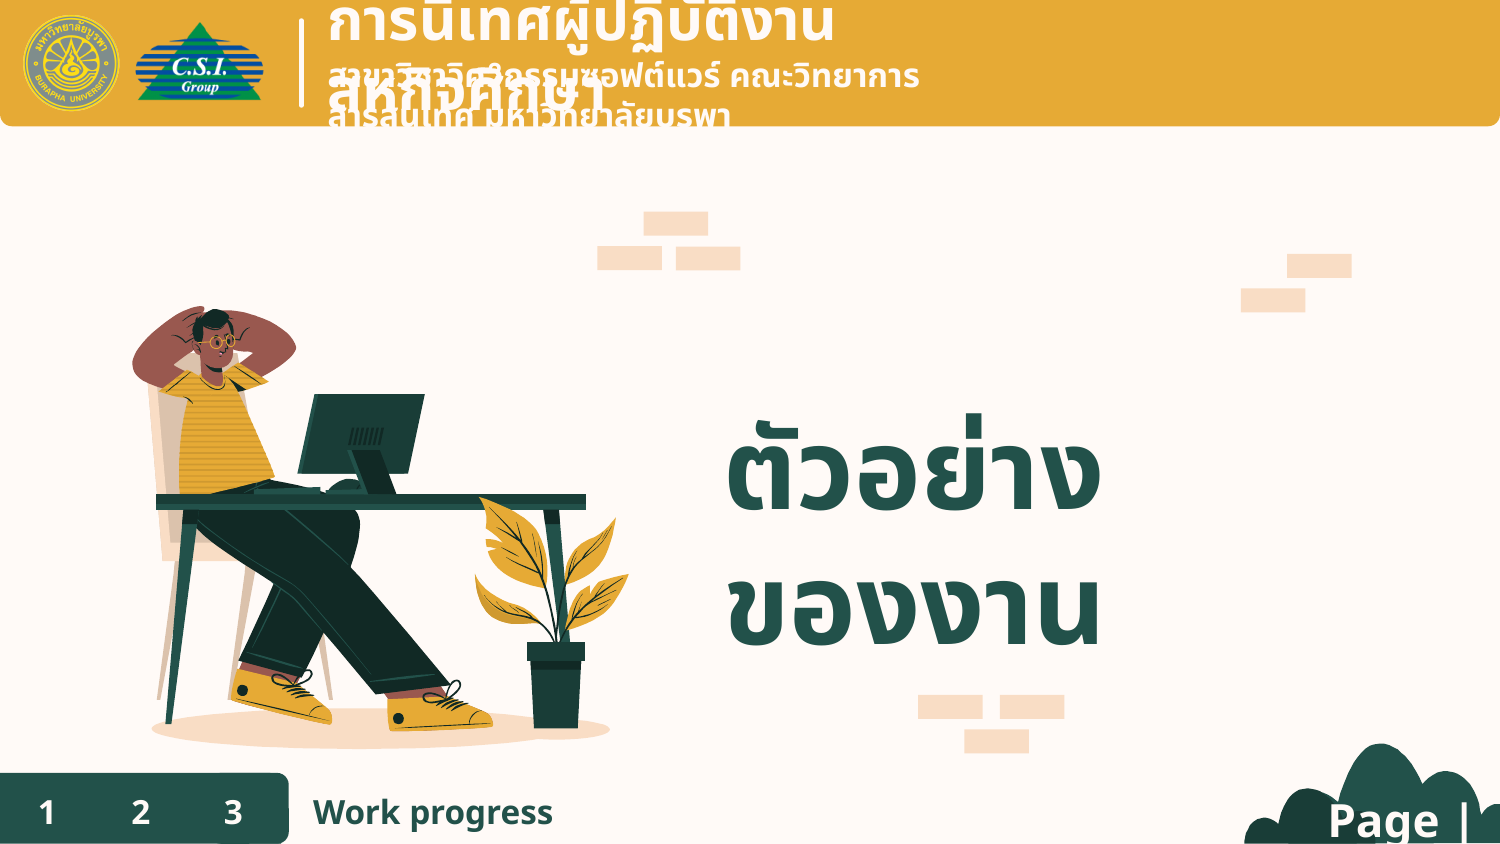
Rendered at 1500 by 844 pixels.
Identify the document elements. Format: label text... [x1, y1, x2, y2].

text_box 3 [201, 779, 266, 844]
picture [18, 10, 124, 116]
text_box [675, 246, 741, 271]
text_box ตัวอย่างของงาน [708, 389, 1260, 530]
text_box 2 [108, 779, 174, 844]
text_box [208, 770, 290, 844]
text_box [999, 694, 1065, 719]
text_box [964, 729, 1029, 754]
text_box Work progress [289, 779, 578, 844]
text_box [918, 694, 983, 719]
text_box [597, 246, 662, 271]
text_box สาขาวิชาวิศวกรรมซอฟต์แวร์ คณะวิทยาการสารสนเทศ มหาวิทยาลัยบูรพา [312, 63, 1037, 126]
text_box [1287, 253, 1352, 278]
text_box [0, 772, 213, 844]
text_box 1 [15, 779, 80, 844]
text_box [643, 211, 709, 236]
picture [133, 20, 267, 102]
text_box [132, 305, 630, 750]
text_box [1240, 288, 1306, 313]
text_box การนิเทศผู้ปฏิบัติงานสหกิจศึกษา [312, 20, 880, 63]
text_box [0, 0, 1500, 129]
